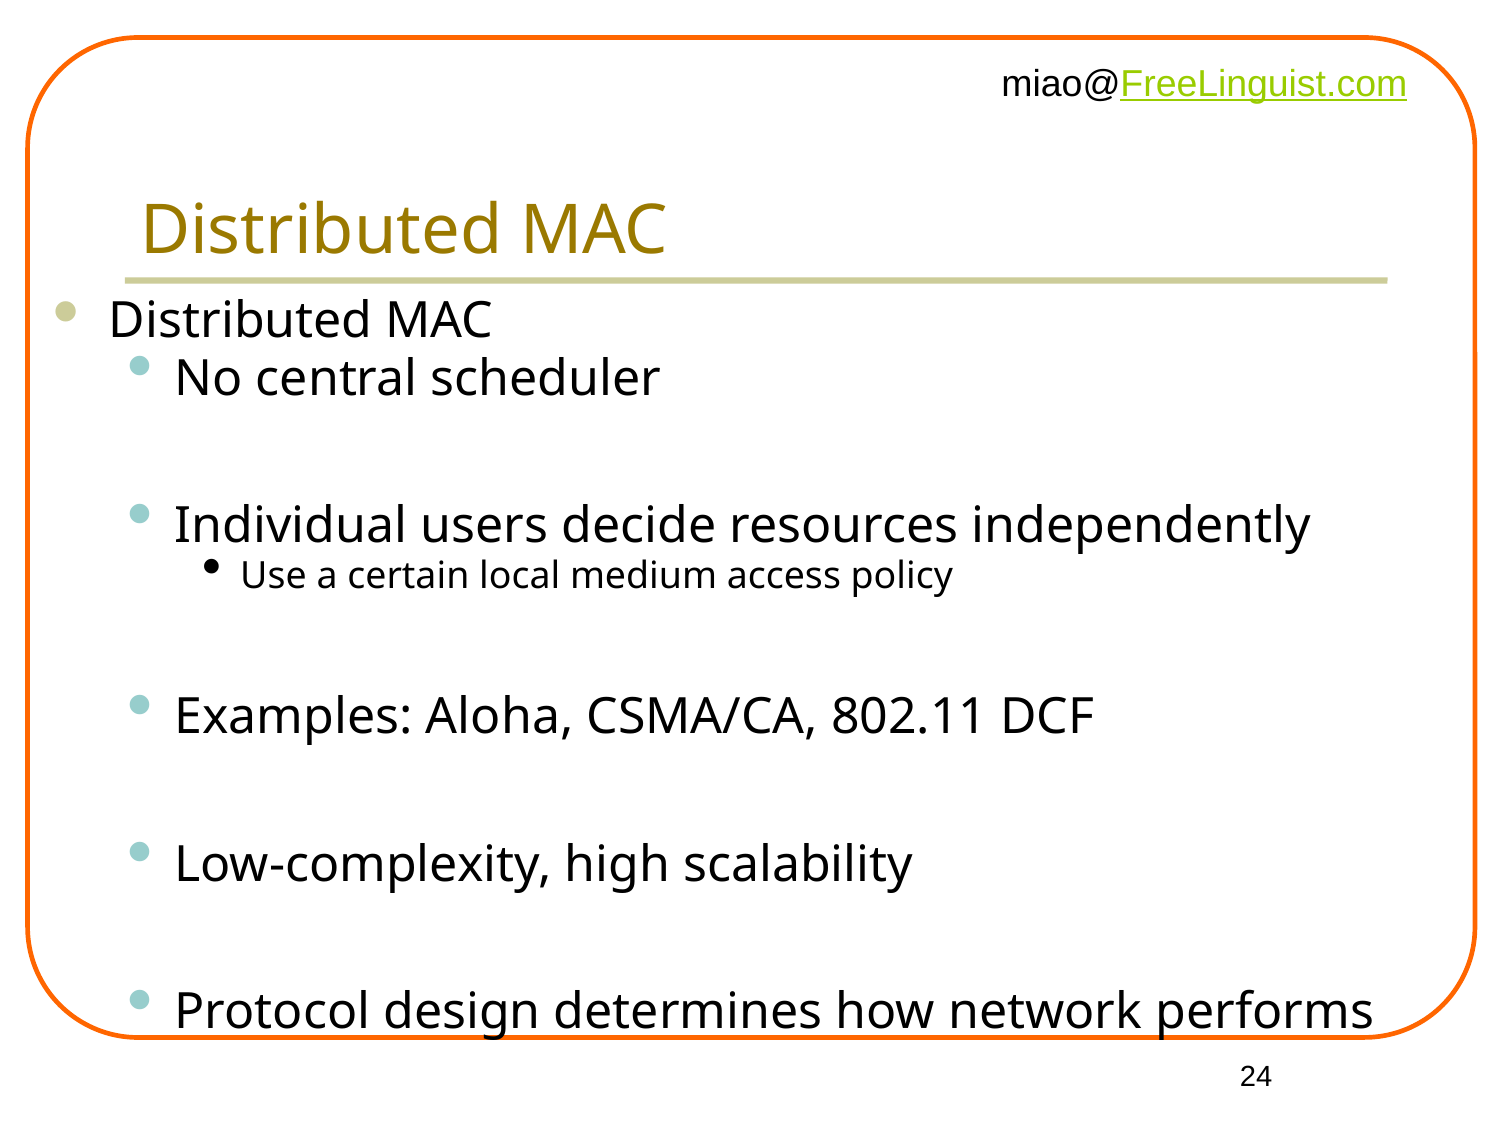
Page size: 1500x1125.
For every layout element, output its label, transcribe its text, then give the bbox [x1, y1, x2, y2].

slide_number 24 [1124, 1049, 1388, 1125]
title Distributed MAC [125, 87, 1388, 275]
list Distributed MAC No central scheduler Individual users decide resources independently Use a certain local medium access policy Examples: Aloha, CSMA/CA, 802.11 DCF Low-complexity, high scalability Protocol design determines how network performs [37, 291, 1480, 1036]
